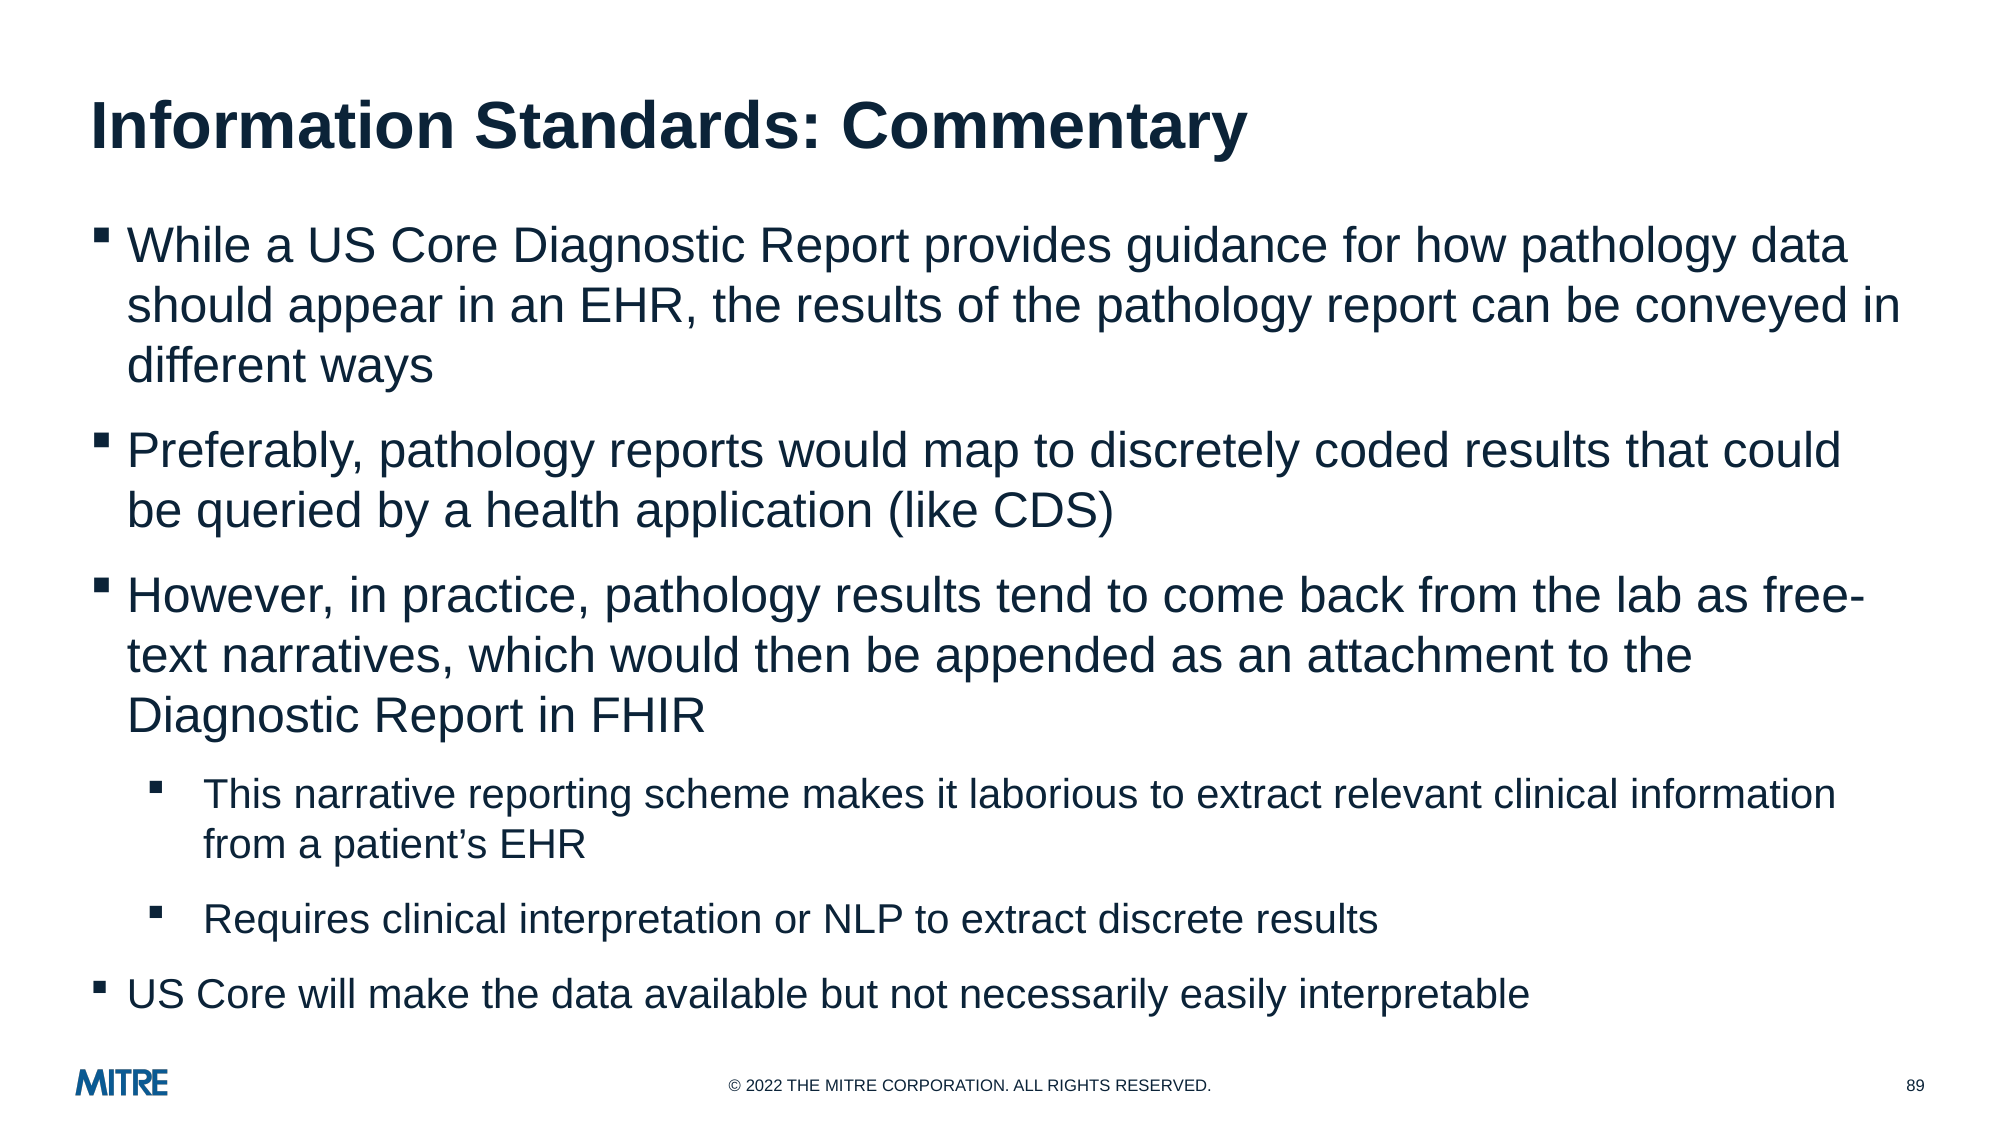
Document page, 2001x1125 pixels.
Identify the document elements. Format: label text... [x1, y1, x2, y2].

picture [71, 1063, 174, 1103]
list While a US Core Diagnostic Report provides guidance for how pathology data should appear in an EHR, the results of the pathology report can be conveyed in different ways Preferably, pathology reports would map to discretely coded results that could be queried by a health application (like CDS) However, in practice, pathology results tend to come back from the lab as free-text narratives, which would then be appended as an attachment to the Diagnostic Report in FHIR This narrative reporting scheme makes it laborious to extract relevant clinical information from a patient’s EHR Requires clinical interpretation or NLP to extract discrete results US Core will make the data available but not necessarily easily interpretable [75, 204, 1925, 1025]
slide_number 89 [1793, 1064, 1925, 1106]
title Information Standards: Commentary [75, 65, 1925, 179]
